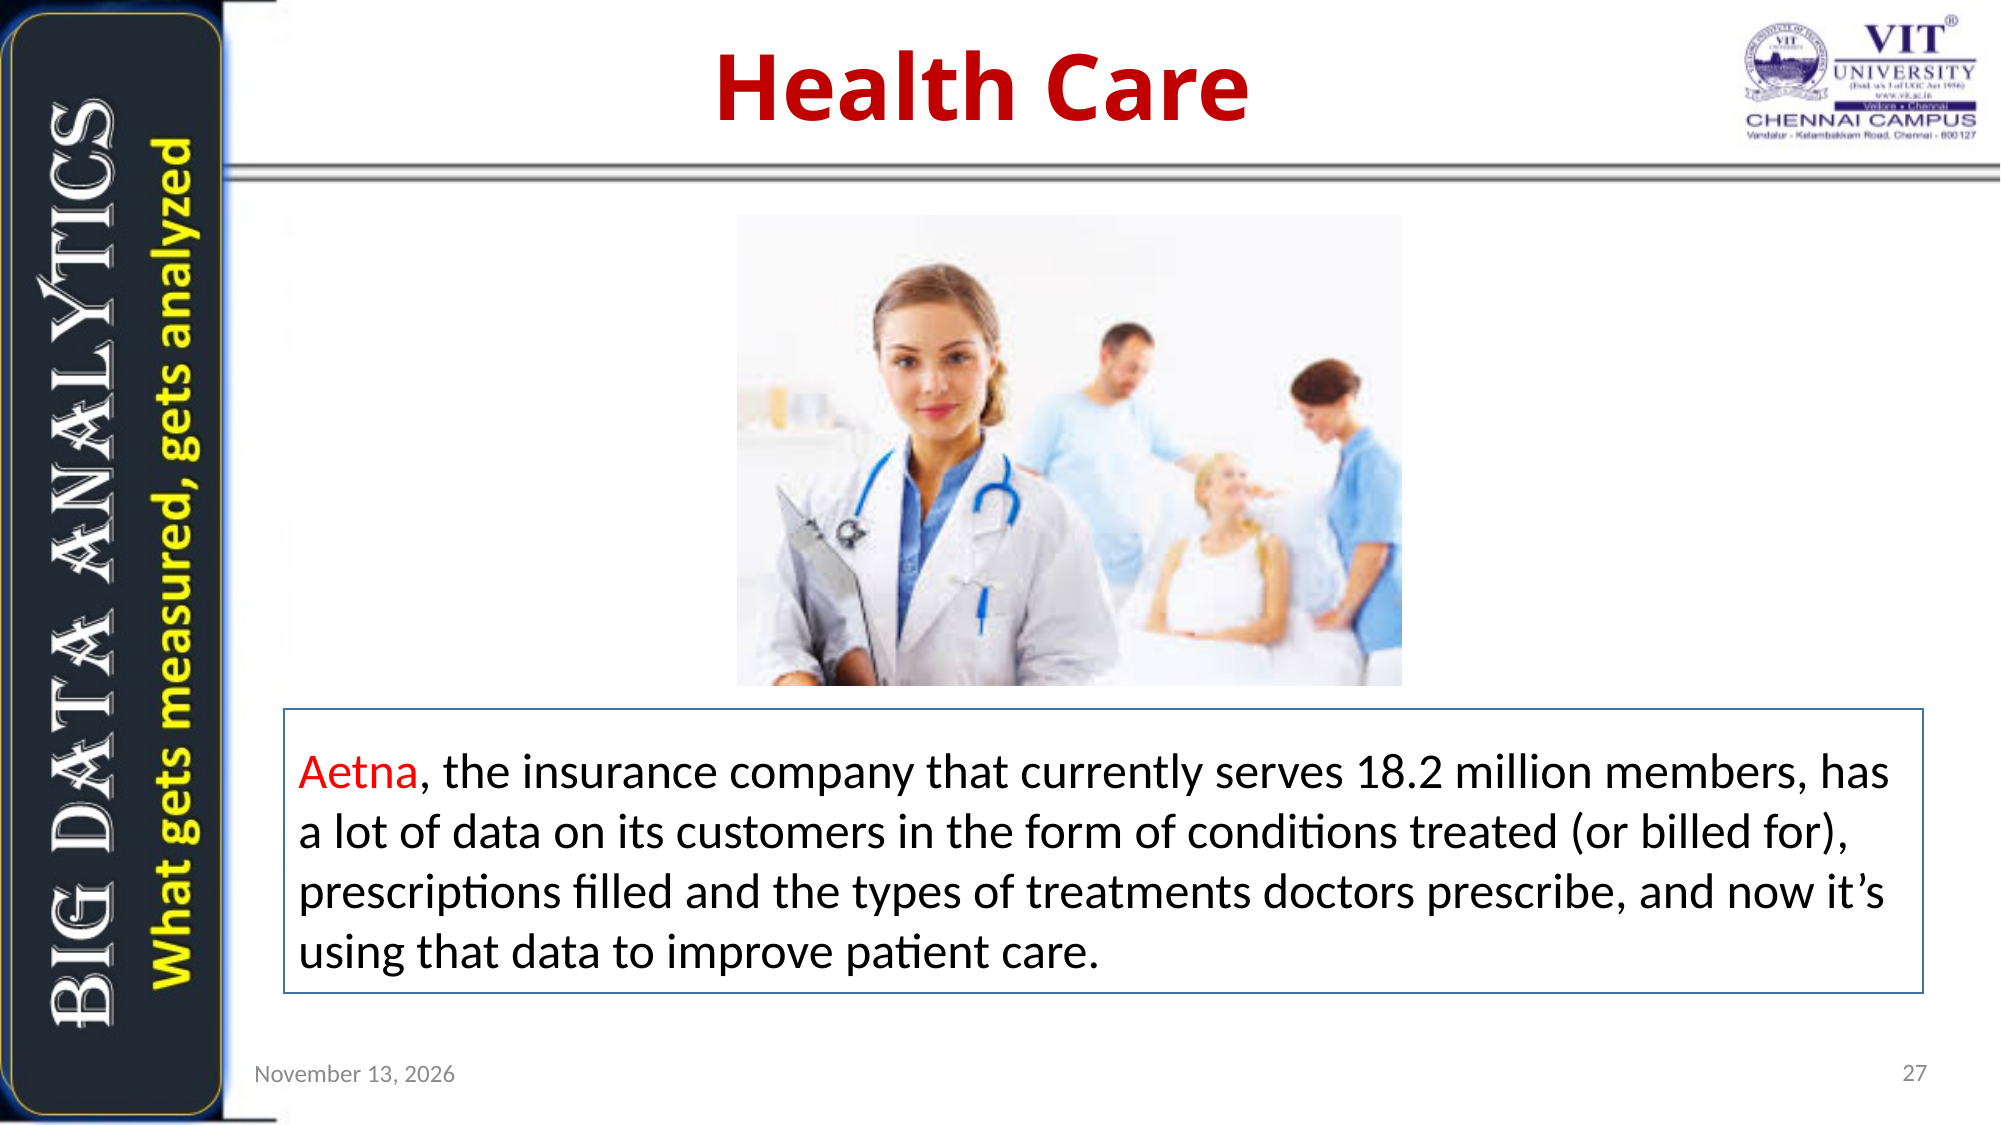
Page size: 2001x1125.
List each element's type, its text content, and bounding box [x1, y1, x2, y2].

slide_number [239, 1042, 588, 1103]
slide_number 27 [1778, 1040, 1943, 1103]
text_box Aetna, the insurance company that currently serves 18.2 million members, has a lot of data on its customers in the form of conditions treated (or billed for), prescriptions filled and the types of treatments doctors prescribe, and now it’s using that data to improve patient care. [283, 708, 1924, 994]
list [737, 215, 1402, 687]
picture [0, 0, 2001, 1125]
title Health Care [239, 16, 1725, 167]
